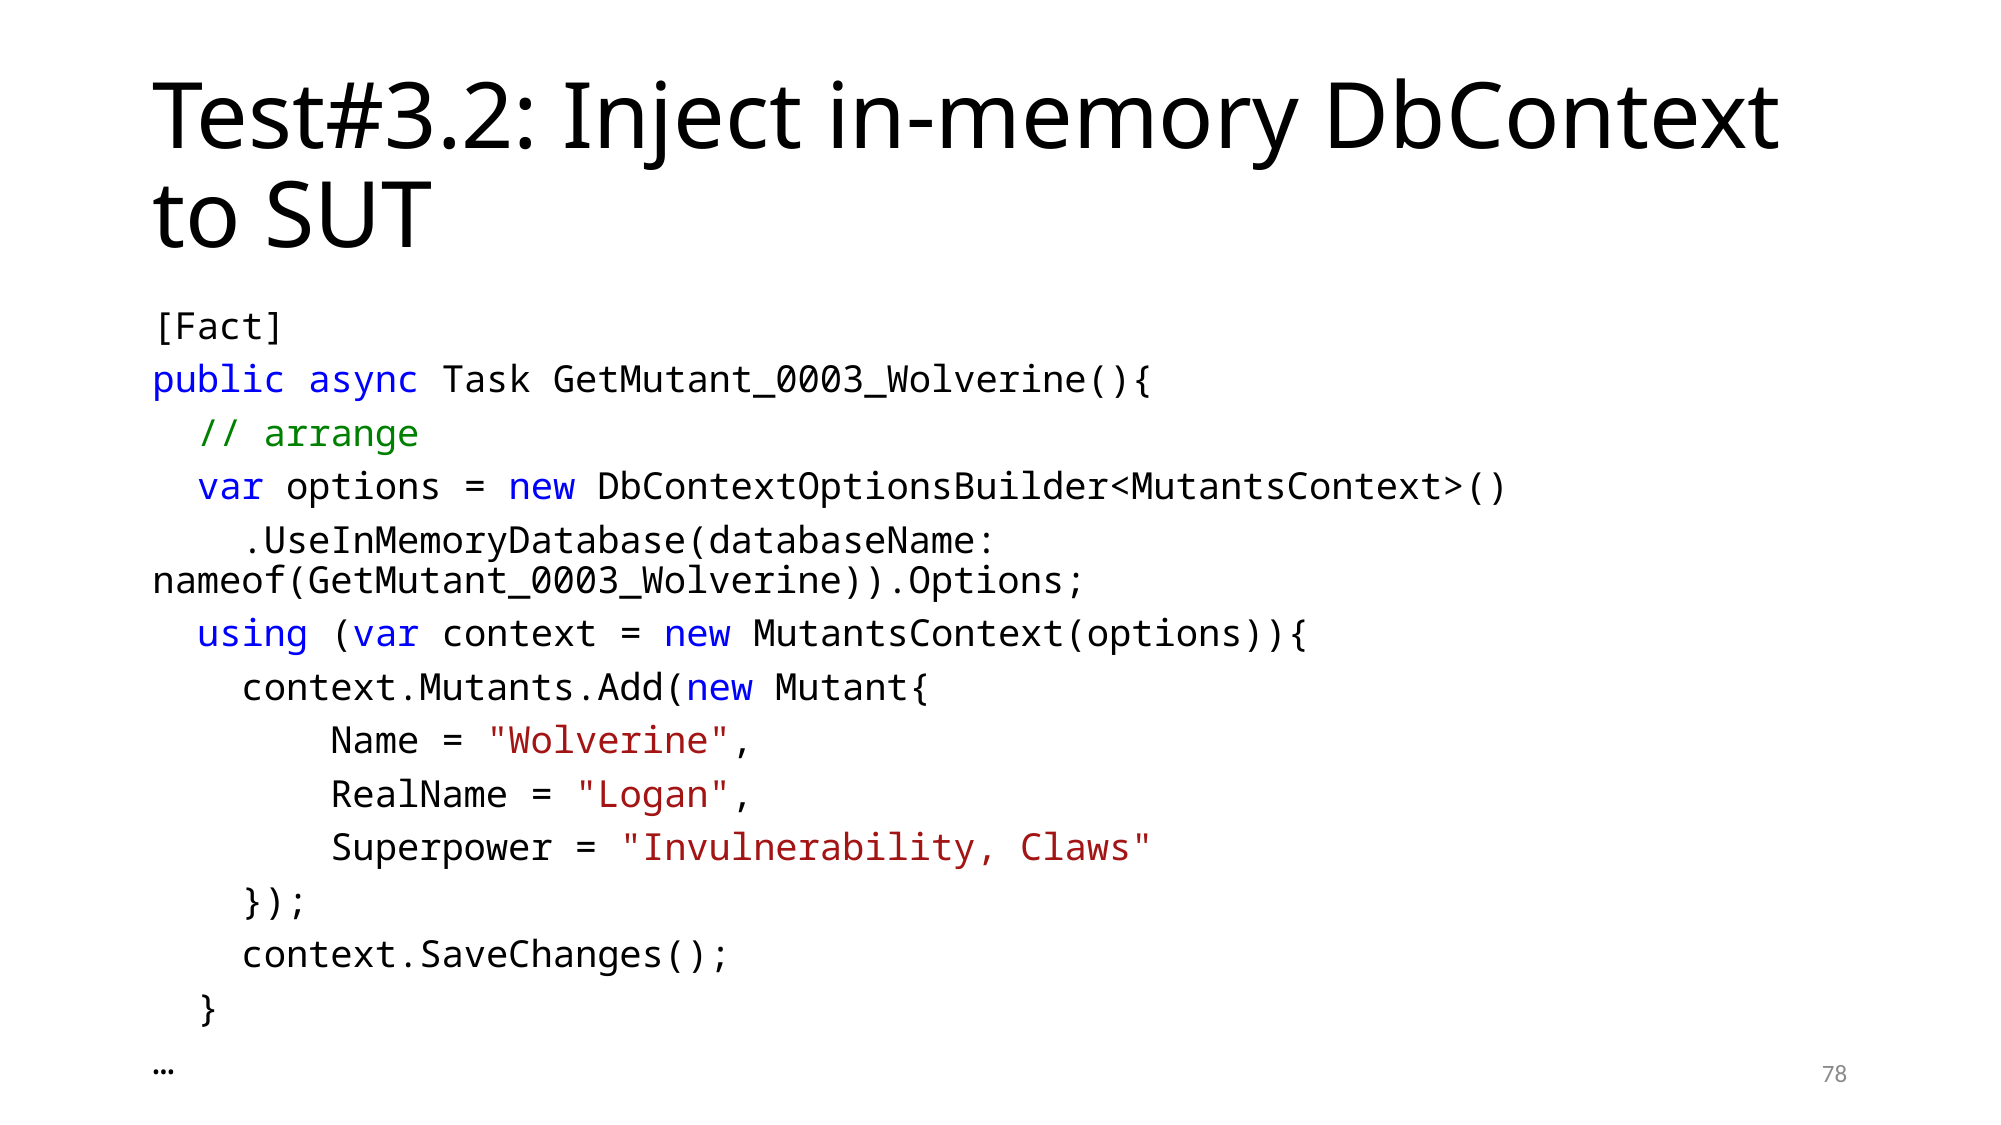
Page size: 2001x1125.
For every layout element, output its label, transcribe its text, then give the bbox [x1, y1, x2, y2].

list [Fact] public async Task GetMutant_0003_Wolverine(){ // arrange var options = new DbContextOptionsBuilder<MutantsContext>() .UseInMemoryDatabase(databaseName: nameof(GetMutant_0003_Wolverine)).Options; using (var context = new MutantsContext(options)){ context.Mutants.Add(new Mutant{ Name = "Wolverine", RealName = "Logan", Superpower = "Invulnerability, Claws" }); context.SaveChanges(); } … [137, 299, 1863, 1098]
slide_number 78 [1412, 1042, 1863, 1103]
title Test#3.2: Inject in-memory DbContext to SUT [137, 59, 1863, 278]
